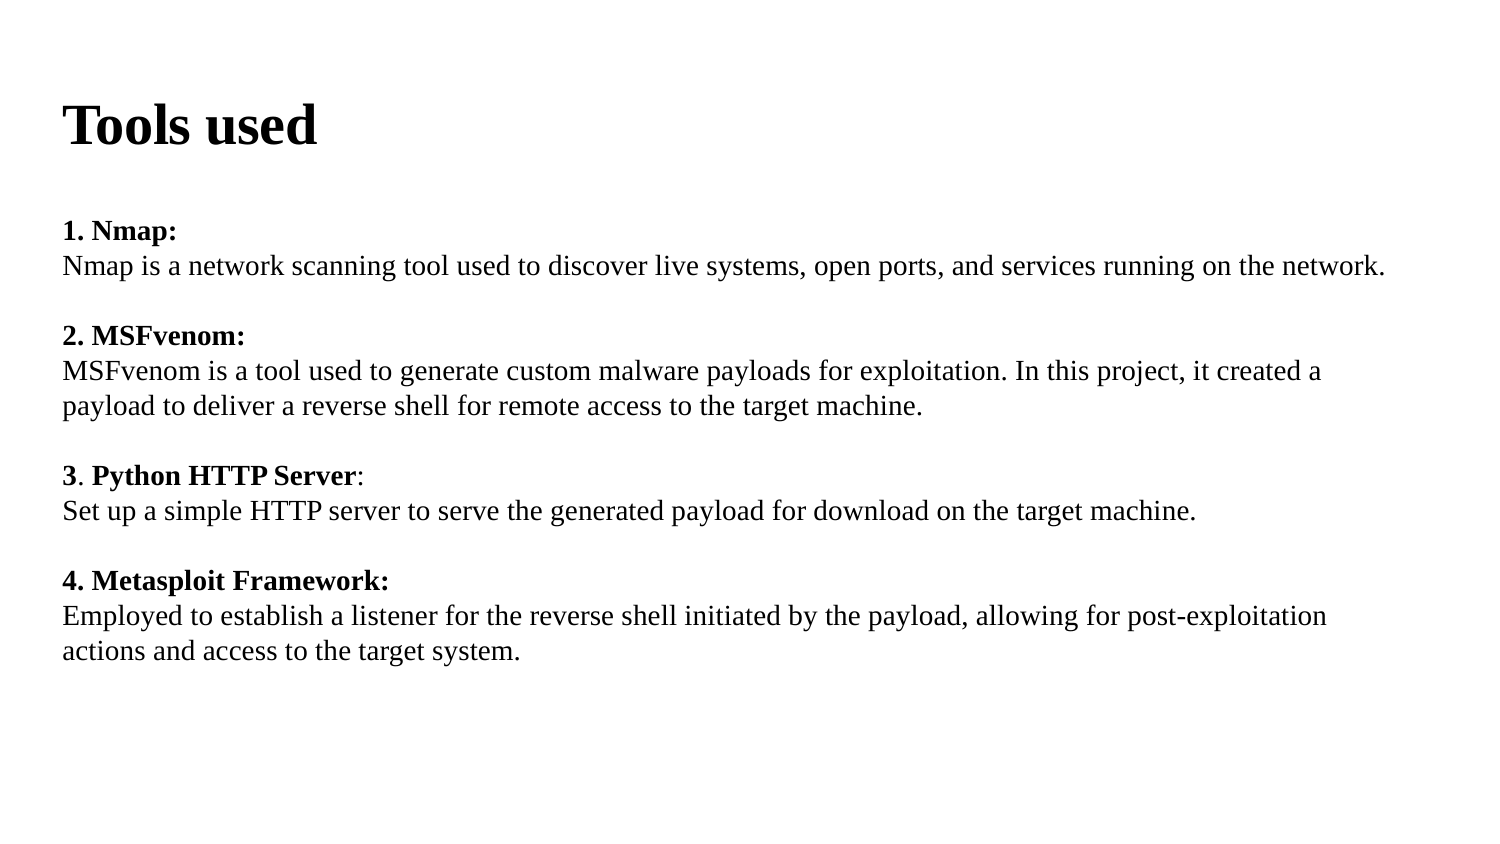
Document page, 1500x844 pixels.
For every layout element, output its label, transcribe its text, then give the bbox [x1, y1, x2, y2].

title Tools used 1. Nmap: Nmap is a network scanning tool used to discover live systems, open ports, and services running on the network. 2. MSFvenom: MSFvenom is a tool used to generate custom malware payloads for exploitation. In this project, it created a payload to deliver a reverse shell for remote access to the target machine. 3. Python HTTP Server: Set up a simple HTTP server to serve the generated payload for download on the target machine. 4. Metasploit Framework: Employed to establish a listener for the reverse shell initiated by the payload, allowing for post-exploitation actions and access to the target system. [62, 84, 1388, 726]
